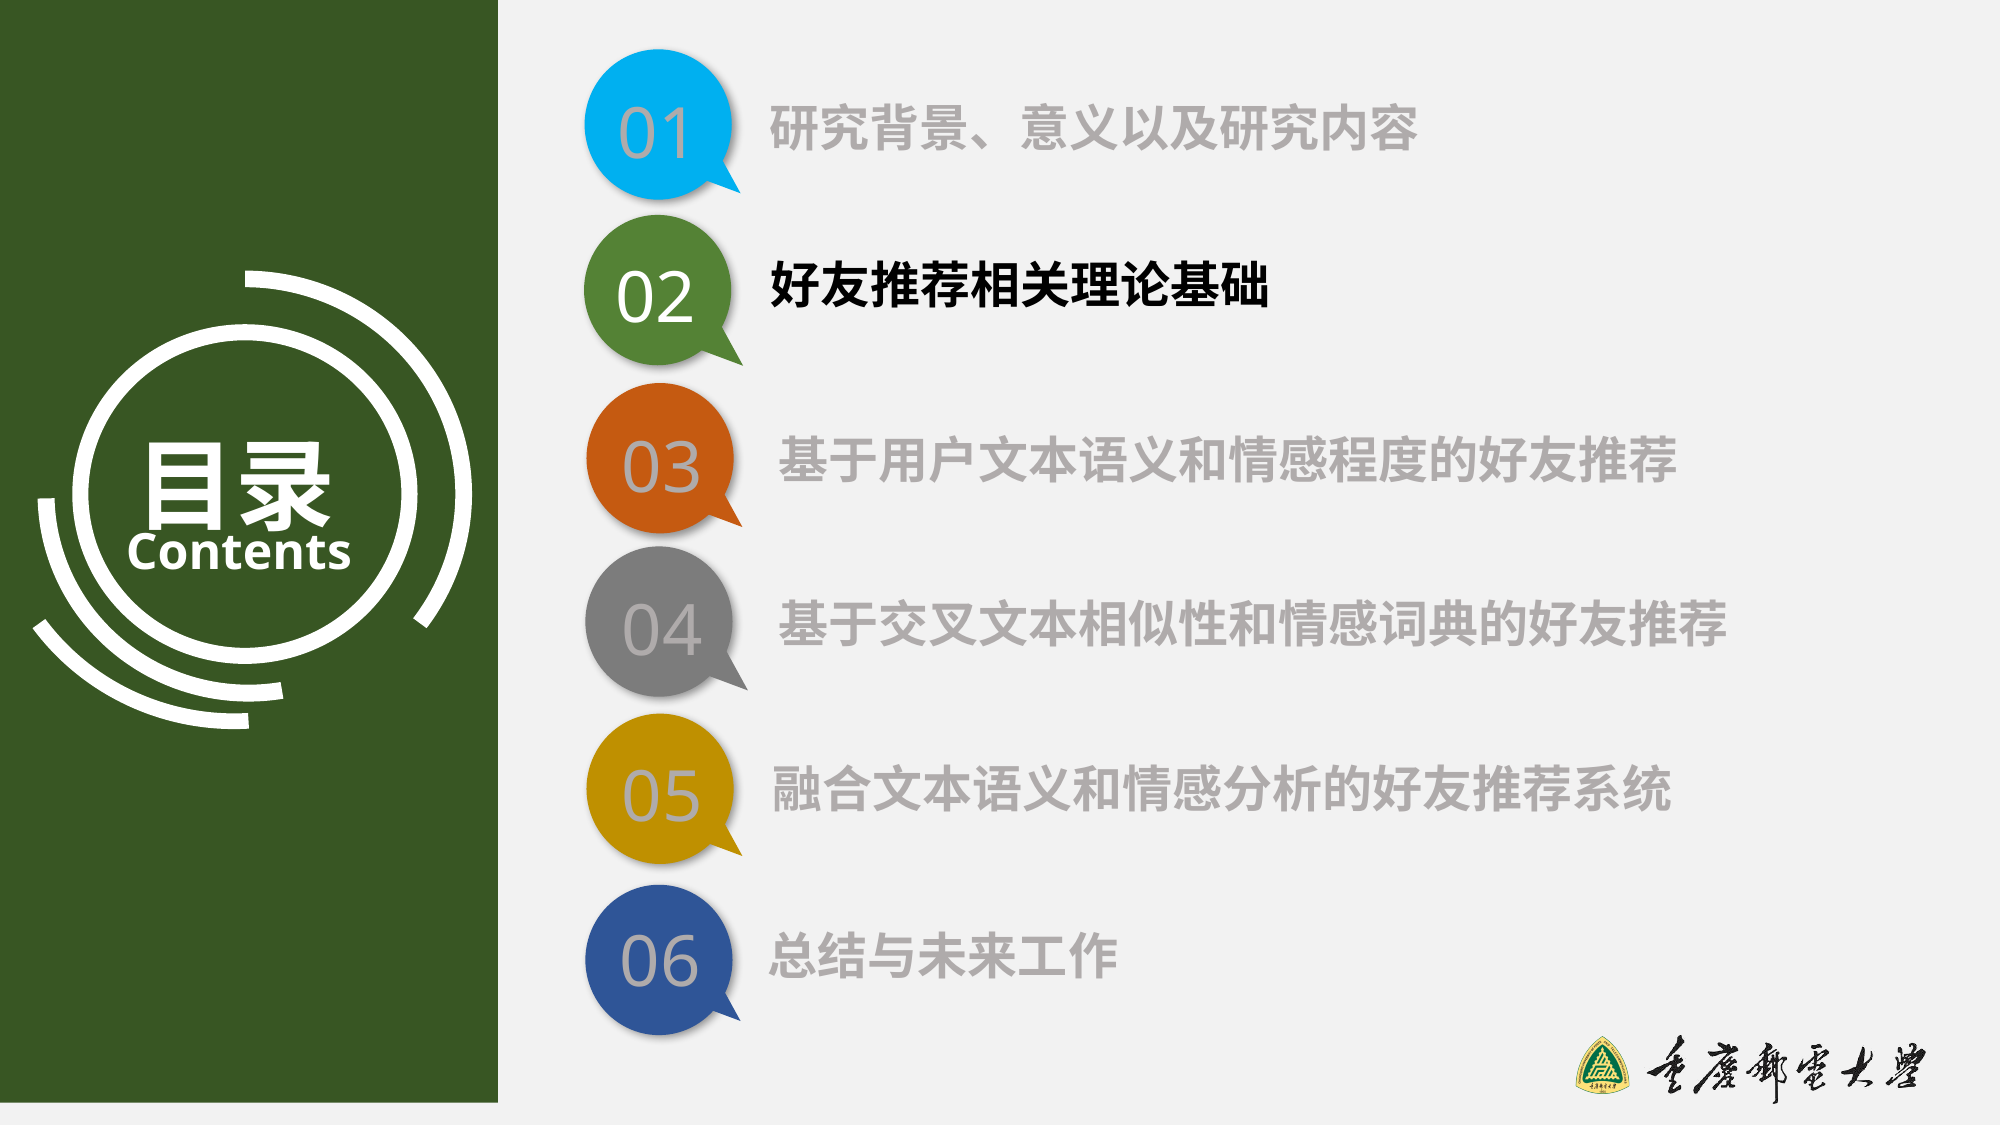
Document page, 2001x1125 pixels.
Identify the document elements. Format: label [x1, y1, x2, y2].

picture [1637, 1030, 1938, 1107]
